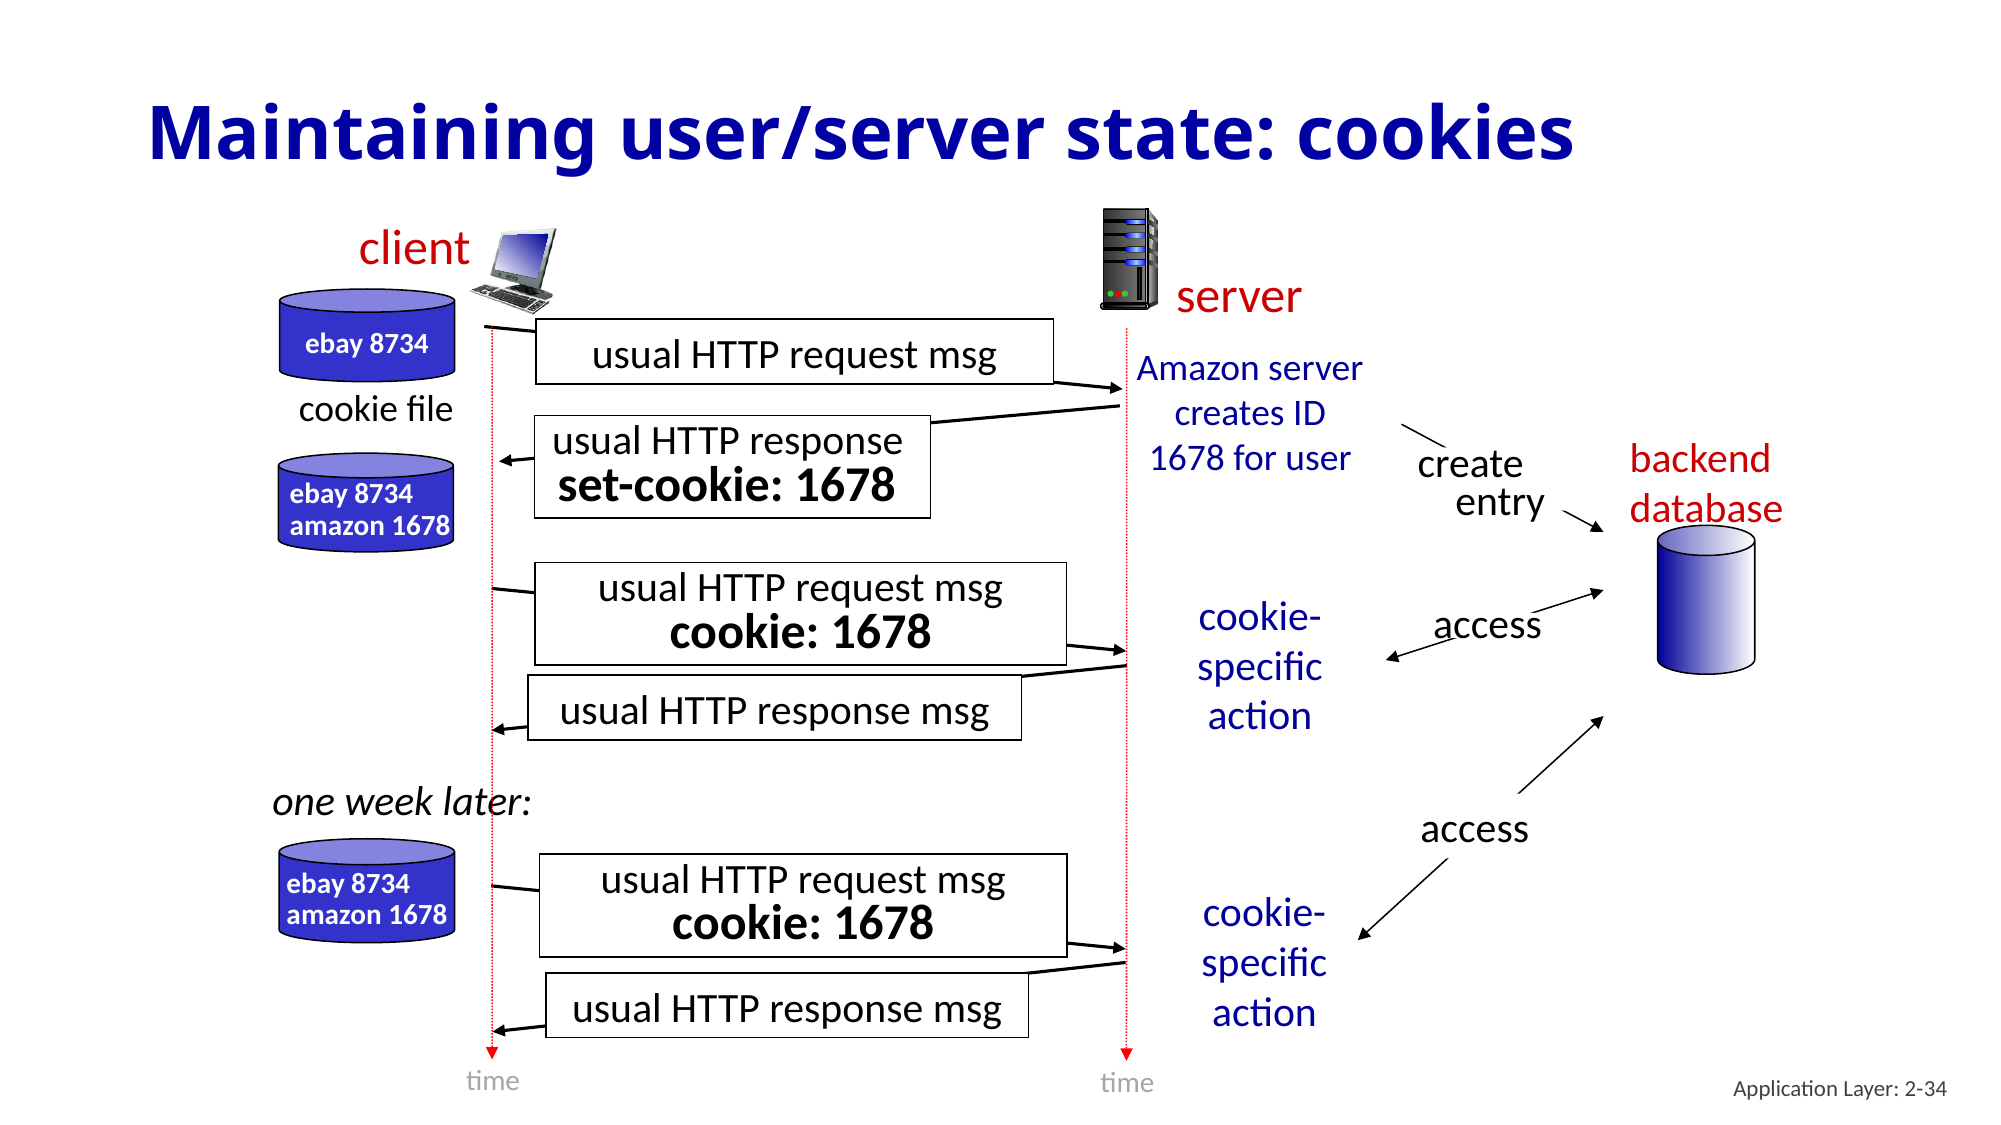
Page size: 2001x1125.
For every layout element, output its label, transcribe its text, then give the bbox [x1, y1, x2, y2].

text_box time [1085, 1061, 1170, 1106]
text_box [484, 319, 1629, 533]
text_box [485, 1046, 499, 1059]
text_box [1657, 525, 1755, 675]
text_box client [344, 207, 486, 283]
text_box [491, 716, 1604, 1045]
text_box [271, 838, 500, 943]
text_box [279, 288, 455, 382]
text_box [1100, 208, 1159, 310]
text_box cookie file [284, 376, 484, 405]
slide_number Application Layer: 2-34 [1512, 1056, 1963, 1117]
text_box backend database [1614, 423, 1799, 539]
text_box [1120, 1047, 1133, 1061]
text_box one week later: [257, 766, 491, 832]
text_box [448, 224, 559, 321]
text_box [274, 405, 1120, 552]
text_box server [1161, 255, 1318, 319]
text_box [491, 562, 1604, 716]
title Maintaining user/server state: cookies [131, 62, 1856, 209]
text_box time [451, 1059, 535, 1105]
